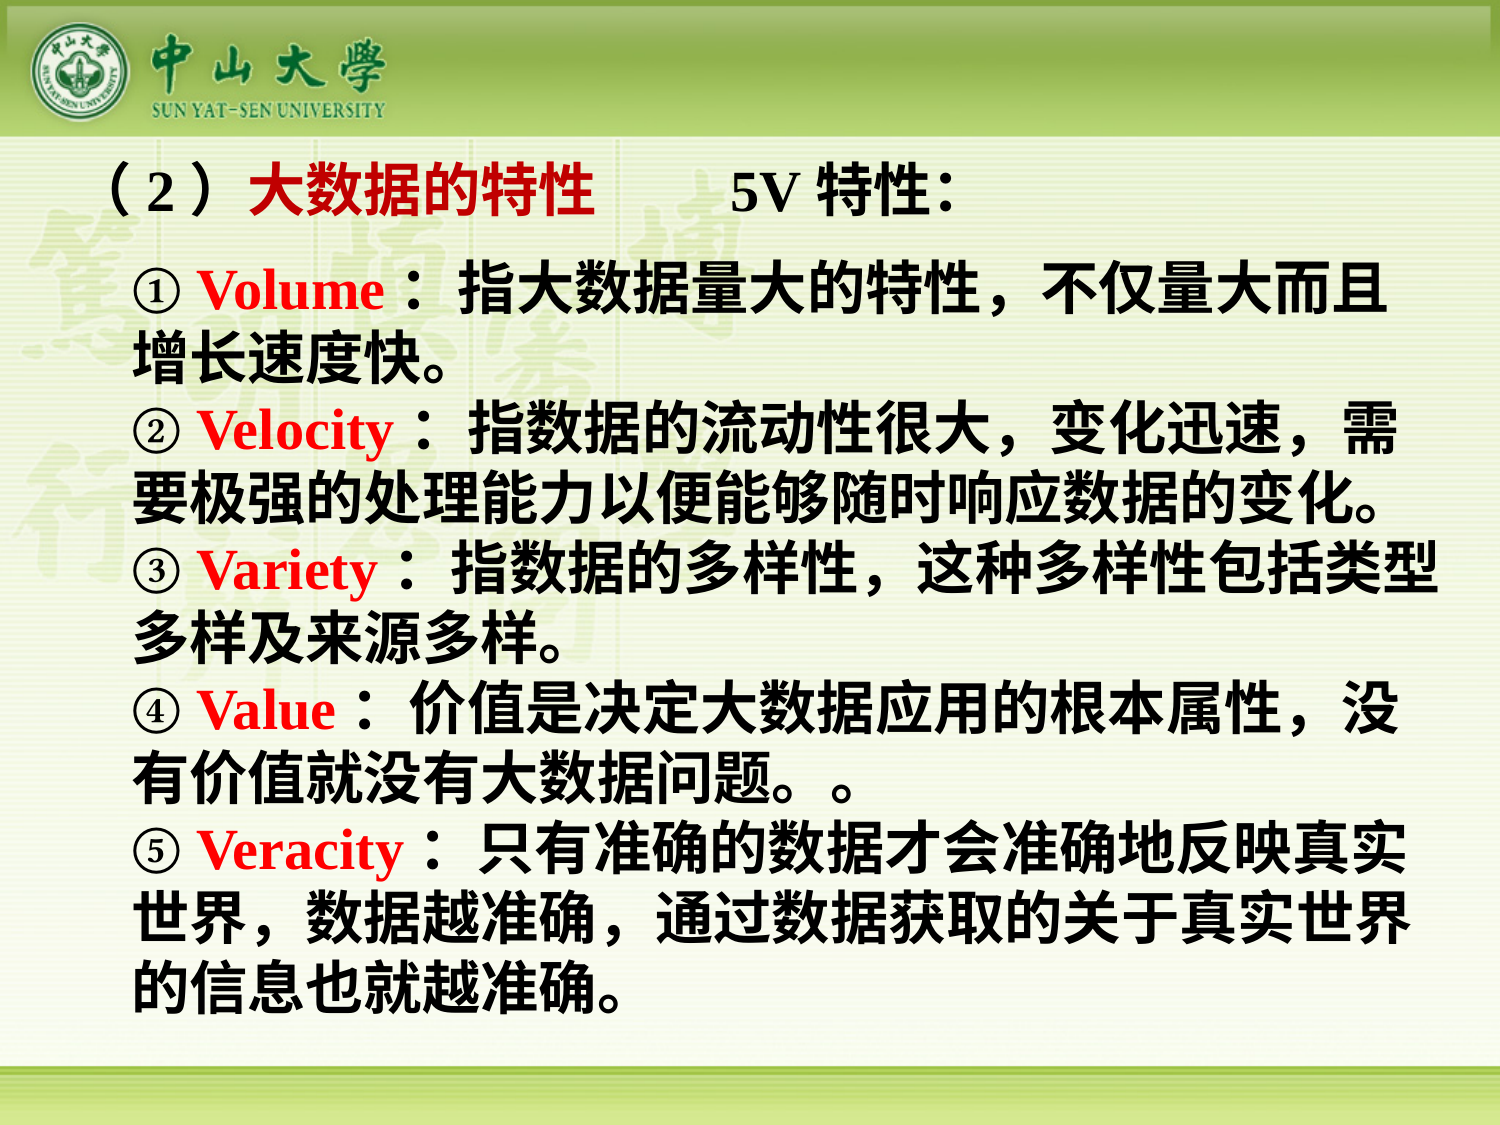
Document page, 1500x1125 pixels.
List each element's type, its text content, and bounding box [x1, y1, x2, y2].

picture [0, 0, 1500, 1125]
slide_number [112, 1029, 425, 1100]
text_box ① Volume：指大数据量大的特性，不仅量大而且增长速度快。 ② Velocity：指数据的流动性很大，变化迅速，需要极强的处理能力以便能够随时响应数据的变化。 ③ Variety：指数据的多样性，这种多样性包括类型多样及来源多样。 ④ Value：价值是决定大数据应用的根本属性，没有价值就没有大数据问题。。 ⑤ Veracity：只有准确的数据才会准确地反映真实世界，数据越准确，通过数据获取的关于真实世界的信息也就越准确。 [41, 243, 1459, 1029]
text_box （2）大数据的特性 5V特性： [58, 146, 1442, 231]
slide_number [1074, 1029, 1388, 1100]
